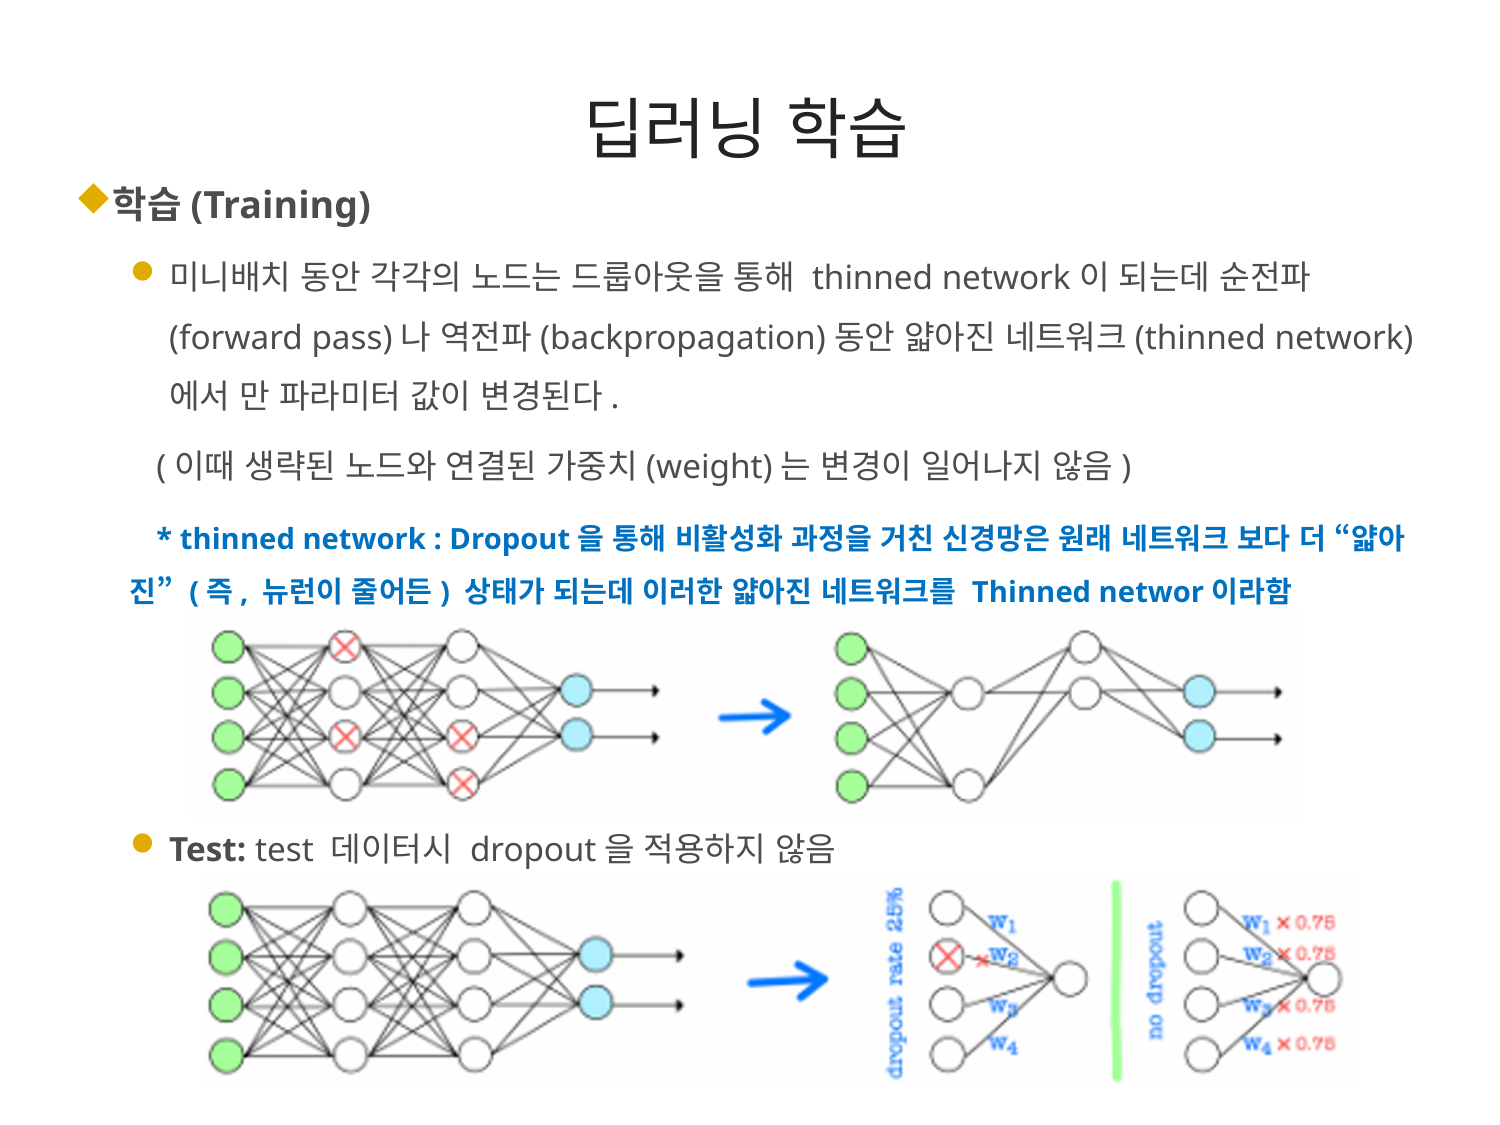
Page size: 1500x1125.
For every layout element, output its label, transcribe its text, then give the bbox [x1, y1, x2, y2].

picture [1377, 240, 1446, 336]
list 학습(Training) 미니배치 동안 각각의 노드는 드룹아웃을 통해 thinned network이 되는데 순전파(forward pass)나 역전파(backpropagation)동안 얇아진 네트워크(thinned network)에서 만 파라미터 값이 변경된다. (이때 생략된 노드와 연결된 가중치(weight)는 변경이 일어나지 않음) * thinned network : Dropout을 통해 비활성화 과정을 거친 신경망은 원래 네트워크 보다 더 “얇아진” (즉, 뉴런이 줄어든) 상태가 되는데 이러한 얇아진 네트워크를 Thinned networ이라함 Test: test 데이터시 dropout을 적용하지 않음 [60, 173, 1450, 1111]
picture [188, 609, 1305, 819]
picture [201, 877, 1360, 1083]
title 딥러닝 학습 [81, 42, 1412, 173]
